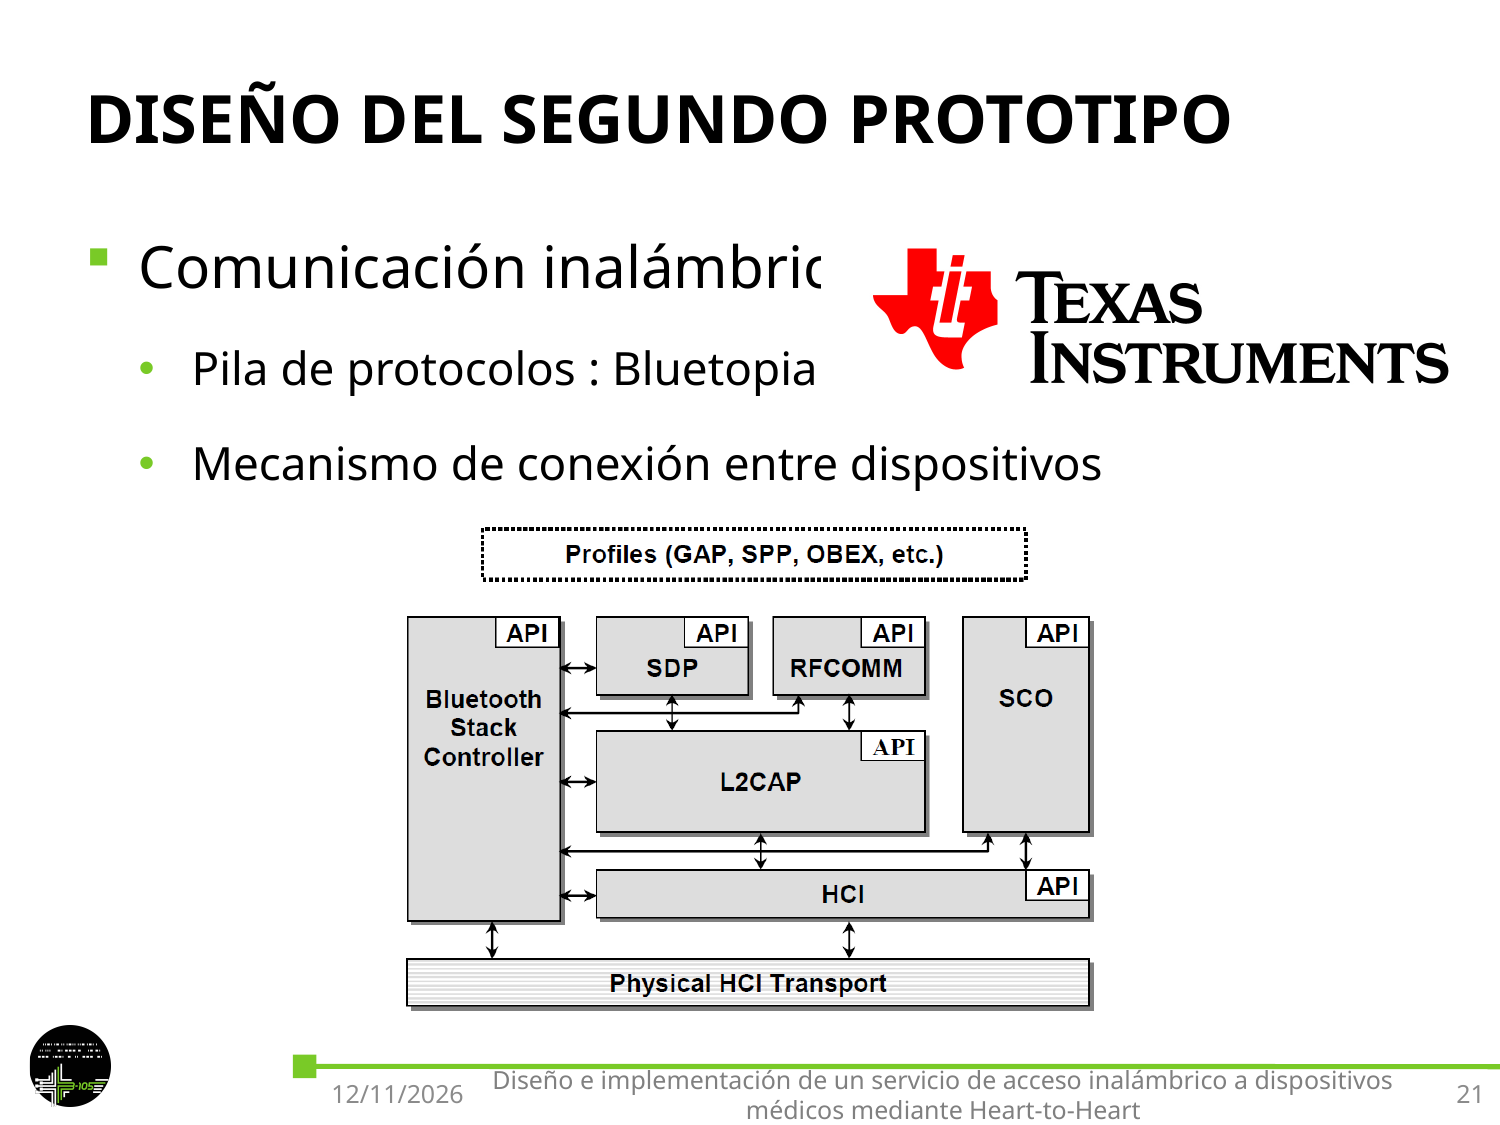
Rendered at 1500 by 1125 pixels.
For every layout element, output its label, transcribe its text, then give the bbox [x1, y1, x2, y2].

title DISEÑO DEL SEGUNDO PROTOTIPO [70, 23, 1421, 211]
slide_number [316, 1065, 469, 1125]
picture [29, 1025, 111, 1107]
picture [821, 196, 1500, 436]
footer Diseño e implementación de un servicio de acceso inalámbrico a dispositivos médicos mediante Heart-to-Heart [469, 1065, 1418, 1125]
list Comunicación inalámbrica Pila de protocolos : Bluetopia Mecanismo de conexión entre dispositivos [70, 222, 1425, 1005]
slide_number 21 [1422, 1065, 1500, 1125]
picture [371, 494, 1119, 1032]
